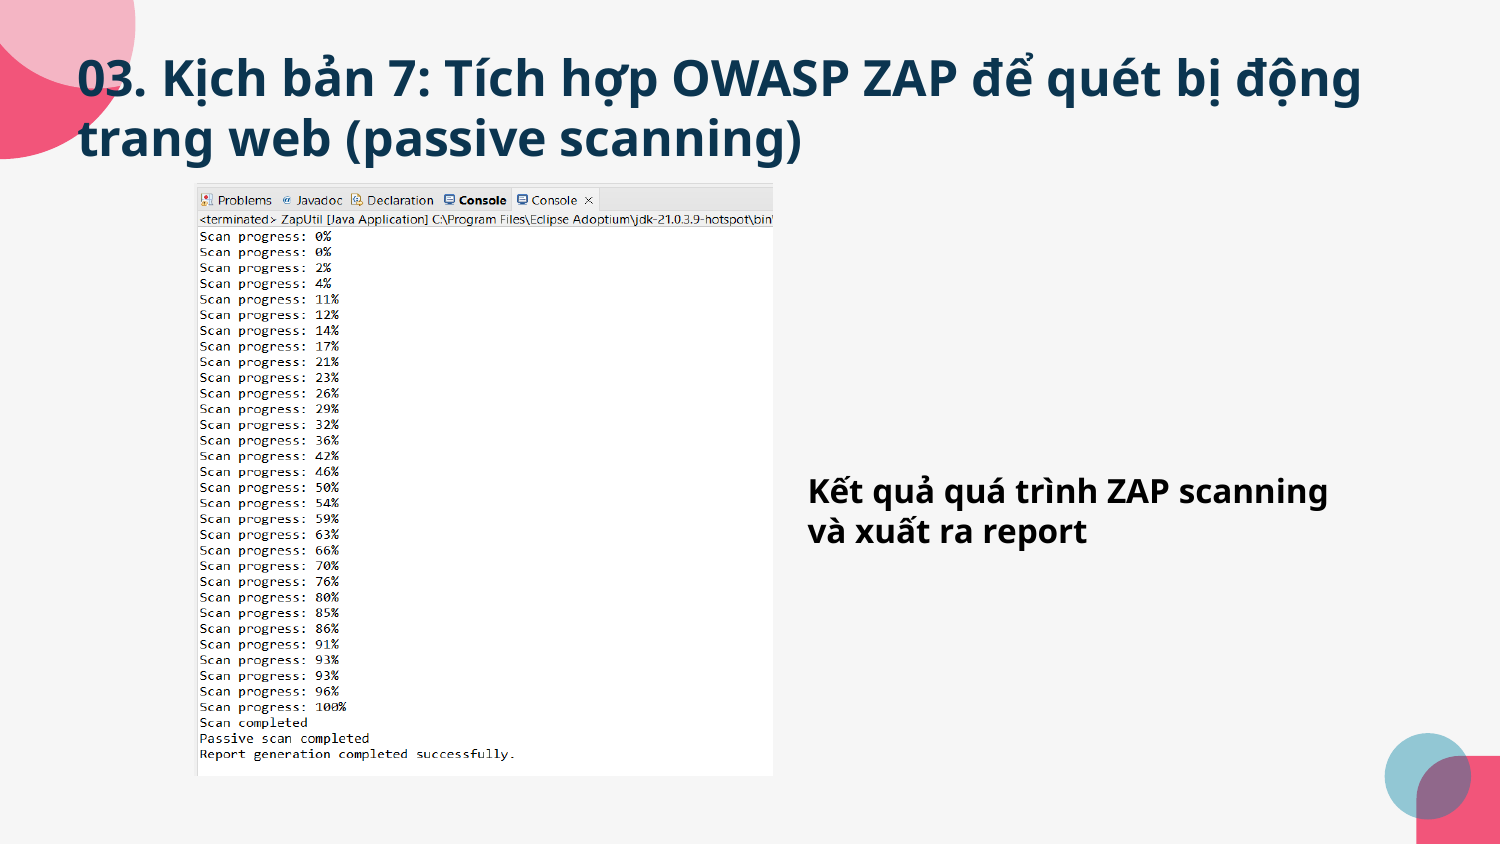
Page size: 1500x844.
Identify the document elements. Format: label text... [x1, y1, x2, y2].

picture [194, 183, 773, 776]
title 03. Kịch bản 7: Tích hợp OWASP ZAP để quét bị động trang web (passive scanning) [62, 31, 1483, 126]
text_box Kết quả quá trình ZAP scanning và xuất ra report [792, 463, 1371, 558]
